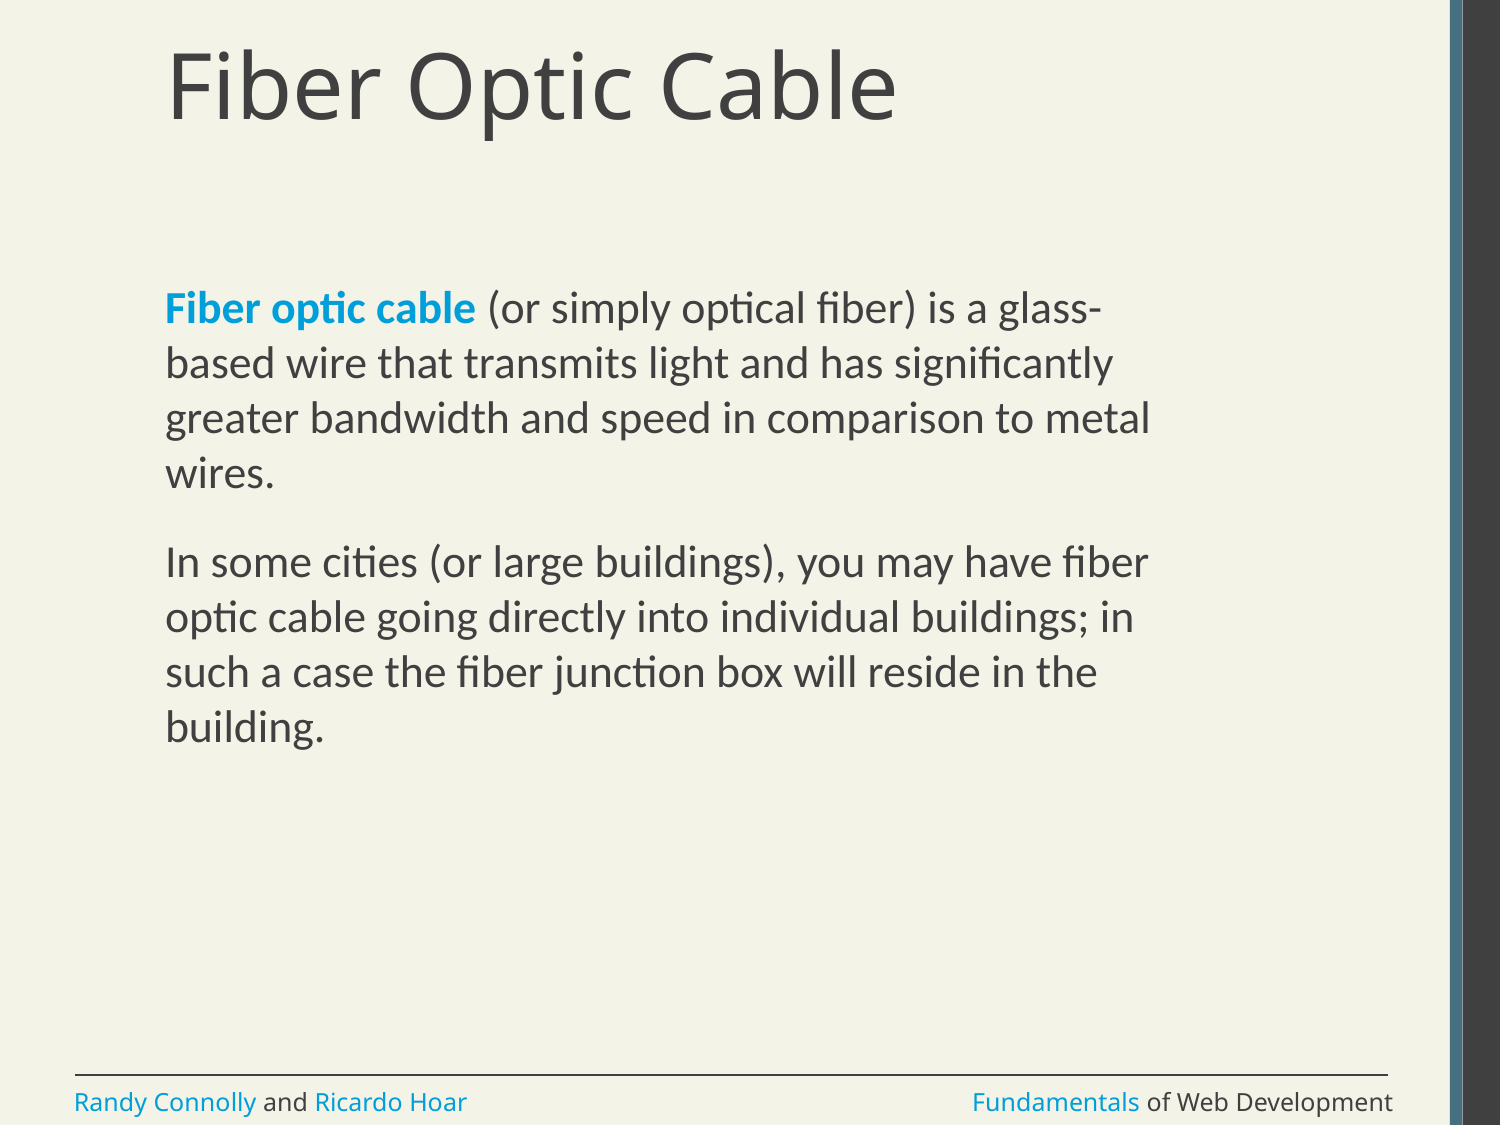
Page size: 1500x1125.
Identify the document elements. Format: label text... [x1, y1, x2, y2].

title Fiber Optic Cable [150, 20, 1425, 188]
list Fiber optic cable (or simply optical fiber) is a glass-based wire that transmits light and has significantly greater bandwidth and speed in comparison to metal wires. In some cities (or large buildings), you may have fiber optic cable going directly into individual buildings; in such a case the fiber junction box will reside in the building. [150, 270, 1200, 1013]
